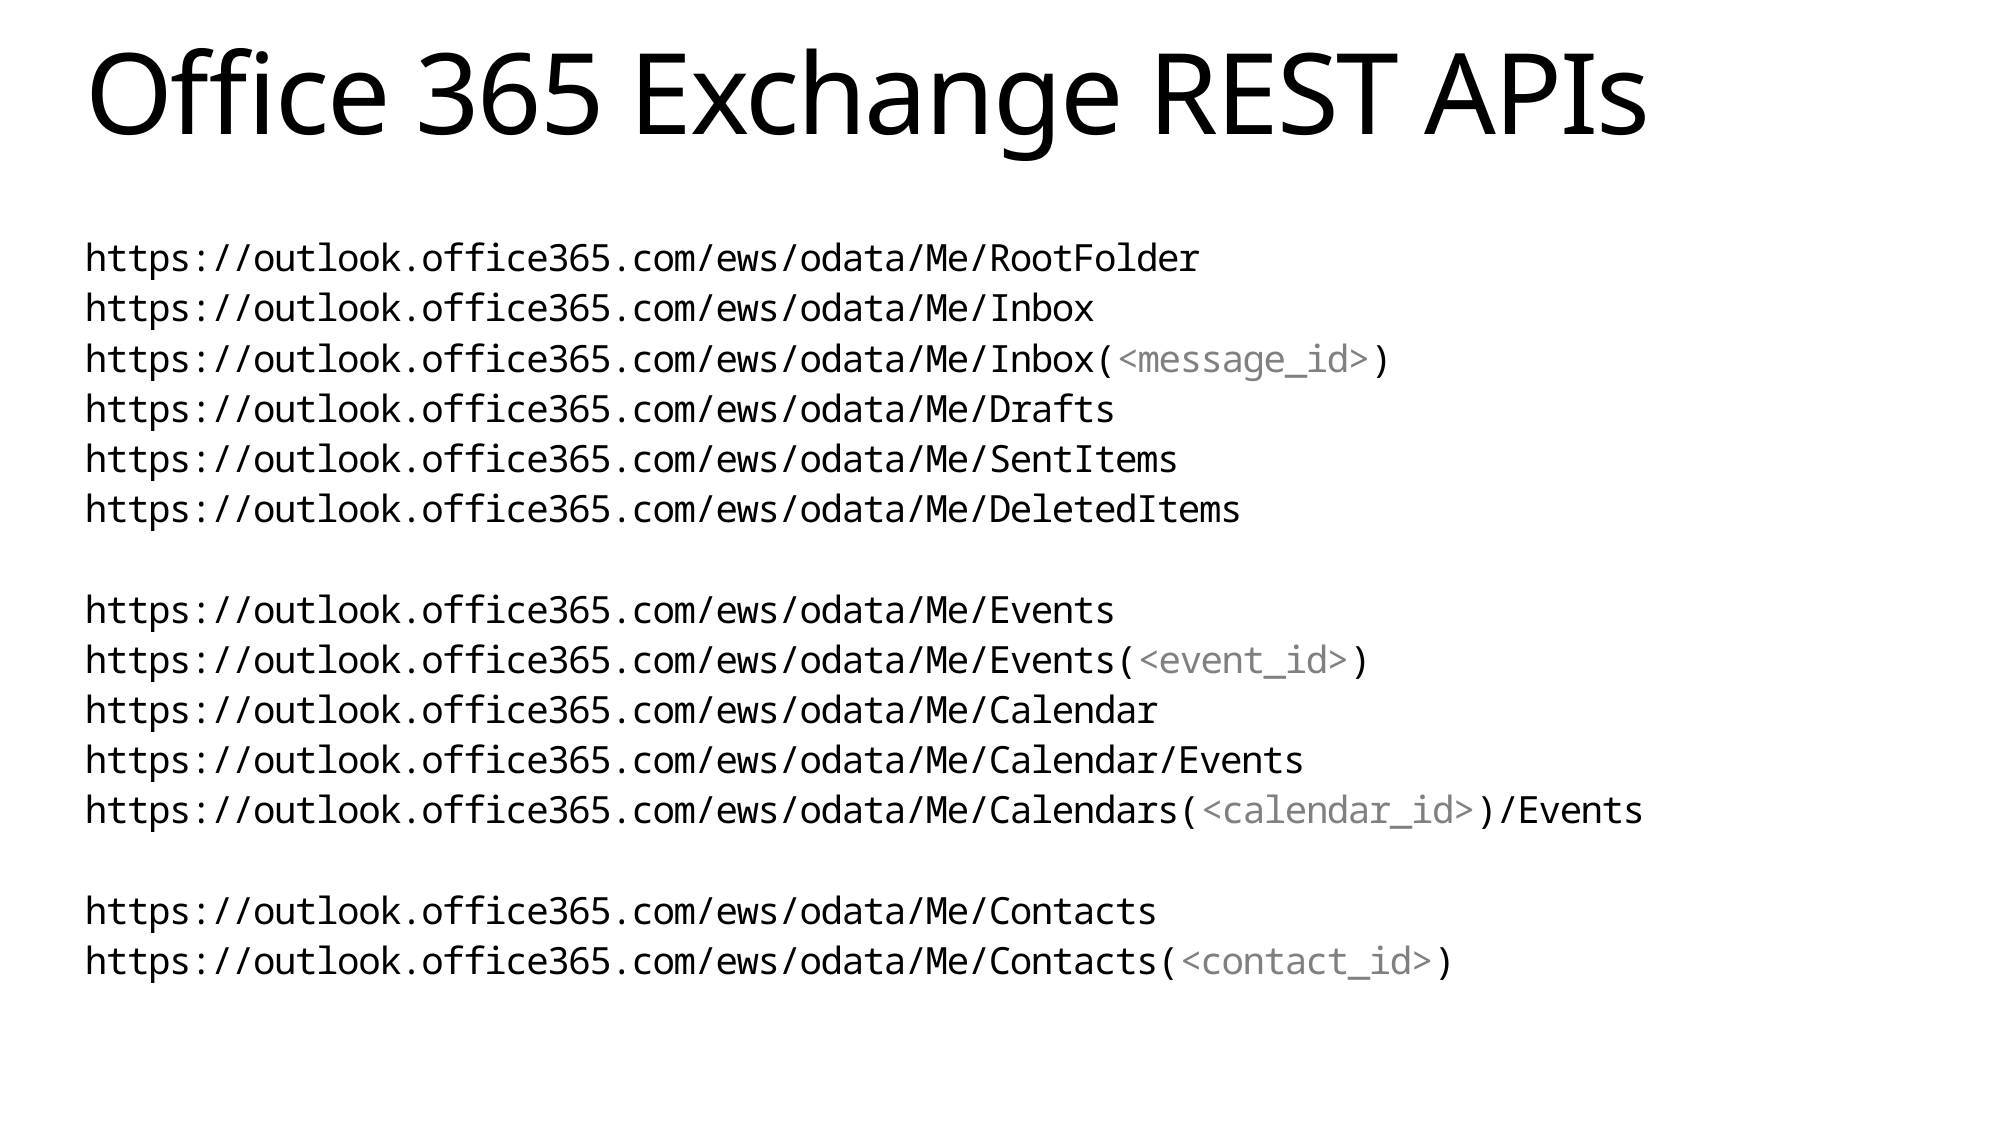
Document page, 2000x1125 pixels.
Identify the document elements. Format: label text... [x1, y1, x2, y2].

title Office 365 Exchange REST APIs [85, 37, 1914, 161]
list https://outlook.office365.com/ews/odata/Me/RootFolder https://outlook.office365.com/ews/odata/Me/Inbox https://outlook.office365.com/ews/odata/Me/Inbox(<message_id>) https://outlook.office365.com/ews/odata/Me/Drafts https://outlook.office365.com/ews/odata/Me/SentItems https://outlook.office365.com/ews/odata/Me/DeletedItems https://outlook.office365.com/ews/odata/Me/Events https://outlook.office365.com/ews/odata/Me/Events(<event_id>) https://outlook.office365.com/ews/odata/Me/Calendar https://outlook.office365.com/ews/odata/Me/Calendar/Events https://outlook.office365.com/ews/odata/Me/Calendars(<calendar_id>)/Events https://outlook.office365.com/ews/odata/Me/Contacts https://outlook.office365.com/ews/odata/Me/Contacts(<contact_id>) [85, 237, 1915, 564]
